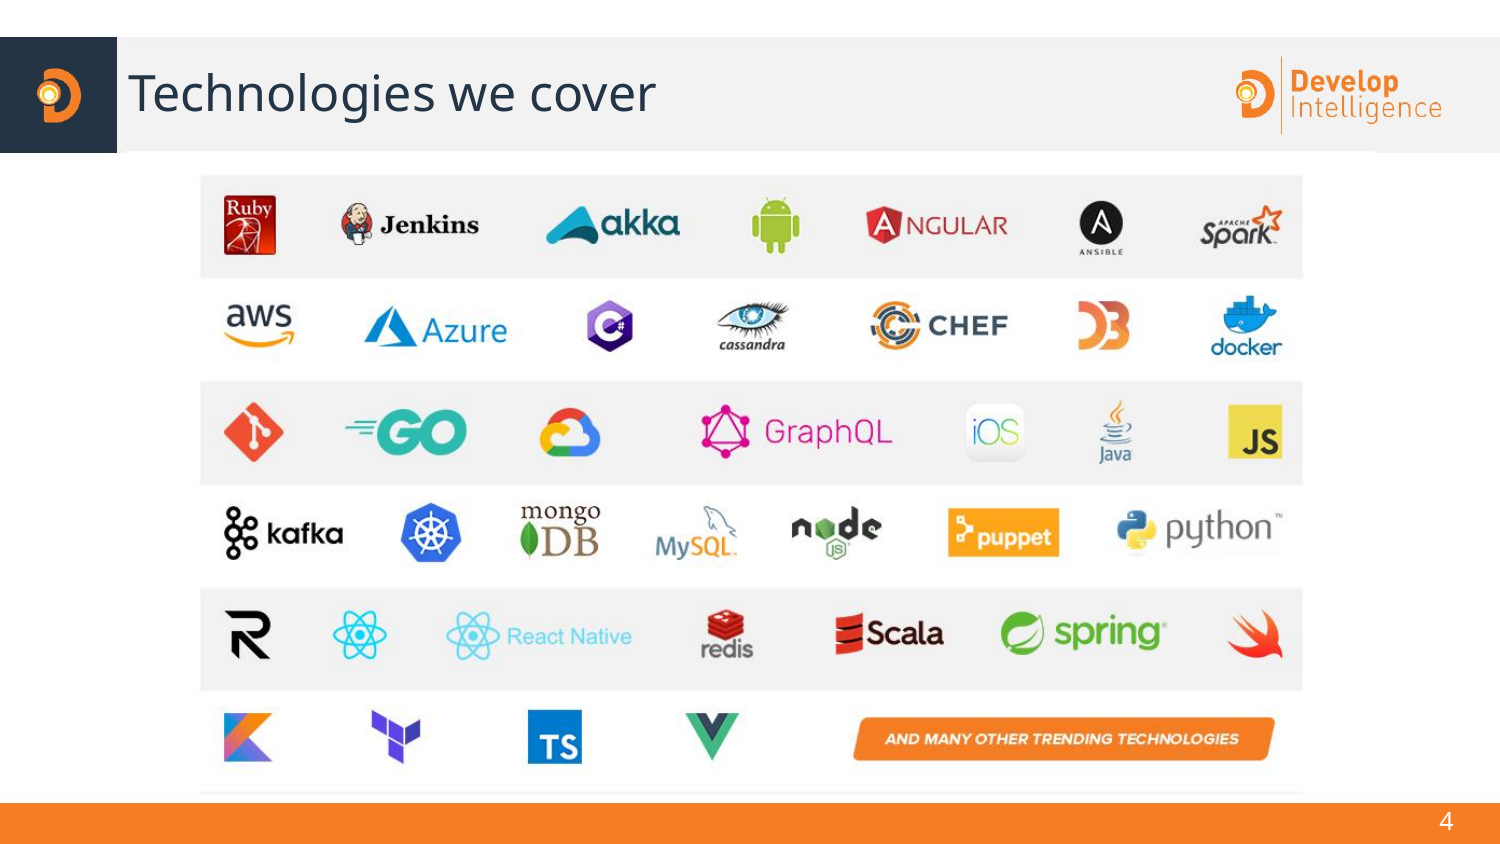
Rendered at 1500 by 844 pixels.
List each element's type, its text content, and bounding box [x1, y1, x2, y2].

slide_number <number> [1395, 804, 1498, 841]
picture [0, 0, 1500, 844]
title Technologies we cover [117, 39, 1499, 152]
